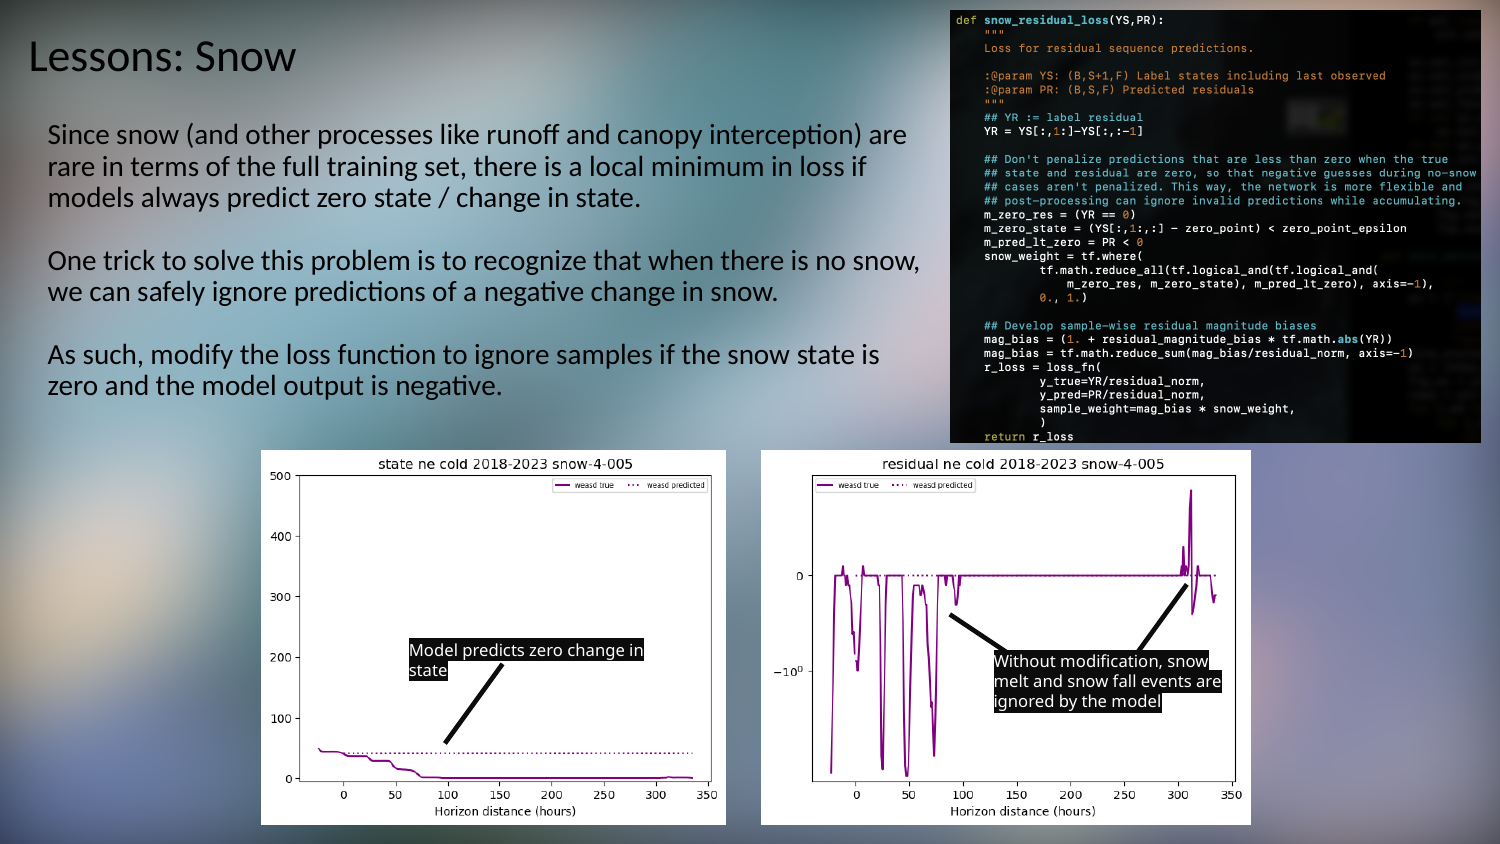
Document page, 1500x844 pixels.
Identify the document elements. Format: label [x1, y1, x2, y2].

text_box [949, 614, 1054, 684]
picture [0, 0, 1500, 844]
text_box [1128, 584, 1188, 665]
text_box [444, 663, 503, 744]
